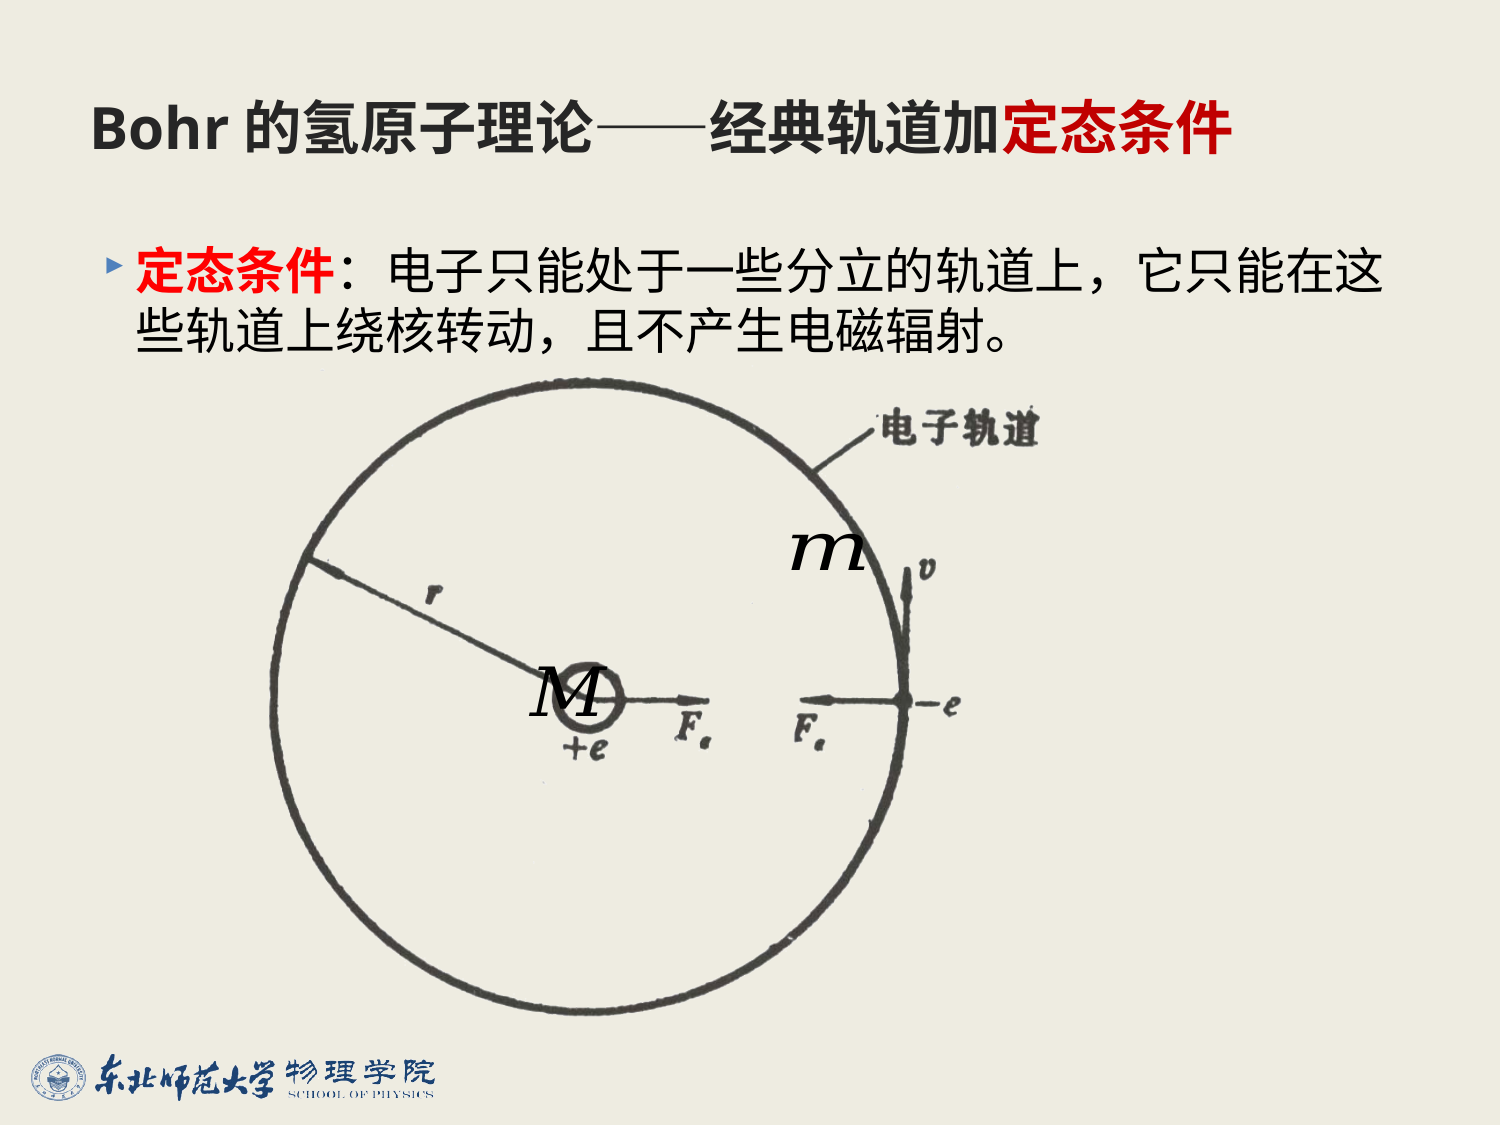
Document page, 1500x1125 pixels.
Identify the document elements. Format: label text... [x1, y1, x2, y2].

list 定态条件：电子只能处于一些分立的轨道上，它只能在这些轨道上绕核转动，且不产生电磁辐射。 [75, 231, 1425, 975]
title Bohr的氢原子理论——经典轨道加定态条件 [75, 45, 1425, 209]
picture [253, 363, 1046, 1027]
picture [20, 1054, 440, 1101]
